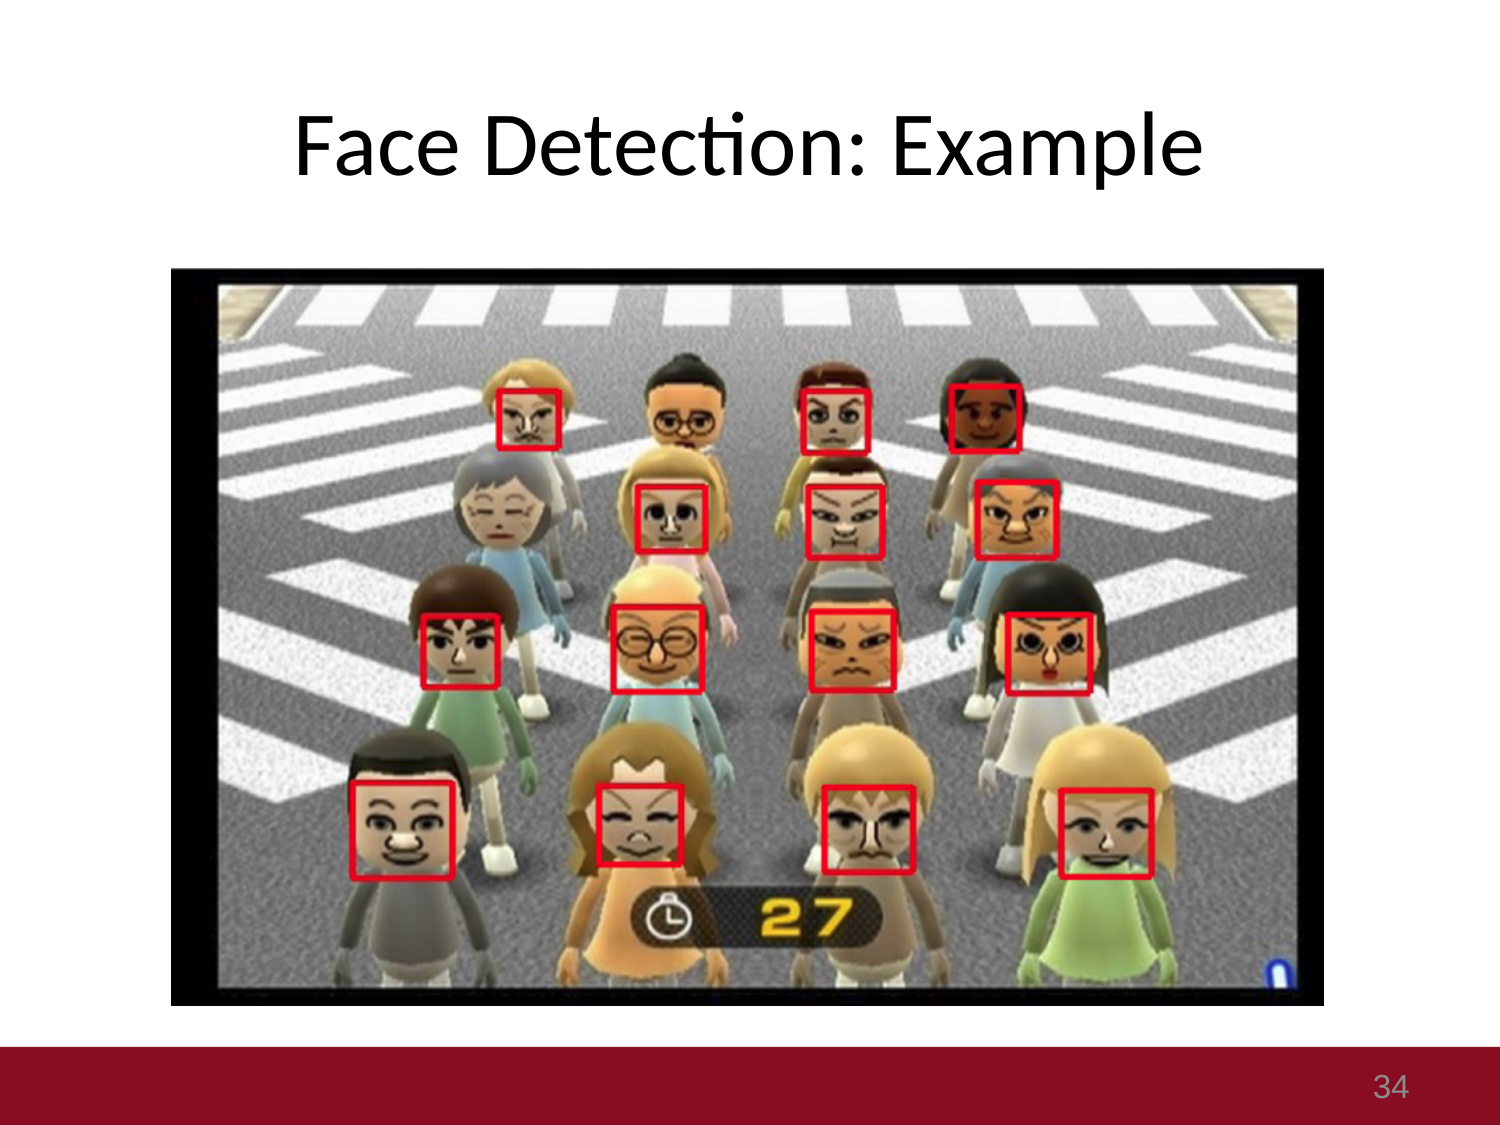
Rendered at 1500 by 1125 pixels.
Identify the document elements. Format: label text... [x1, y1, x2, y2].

slide_number 34 [1074, 1057, 1425, 1118]
picture [170, 266, 1325, 1006]
title Face Detection: Example [75, 45, 1425, 233]
